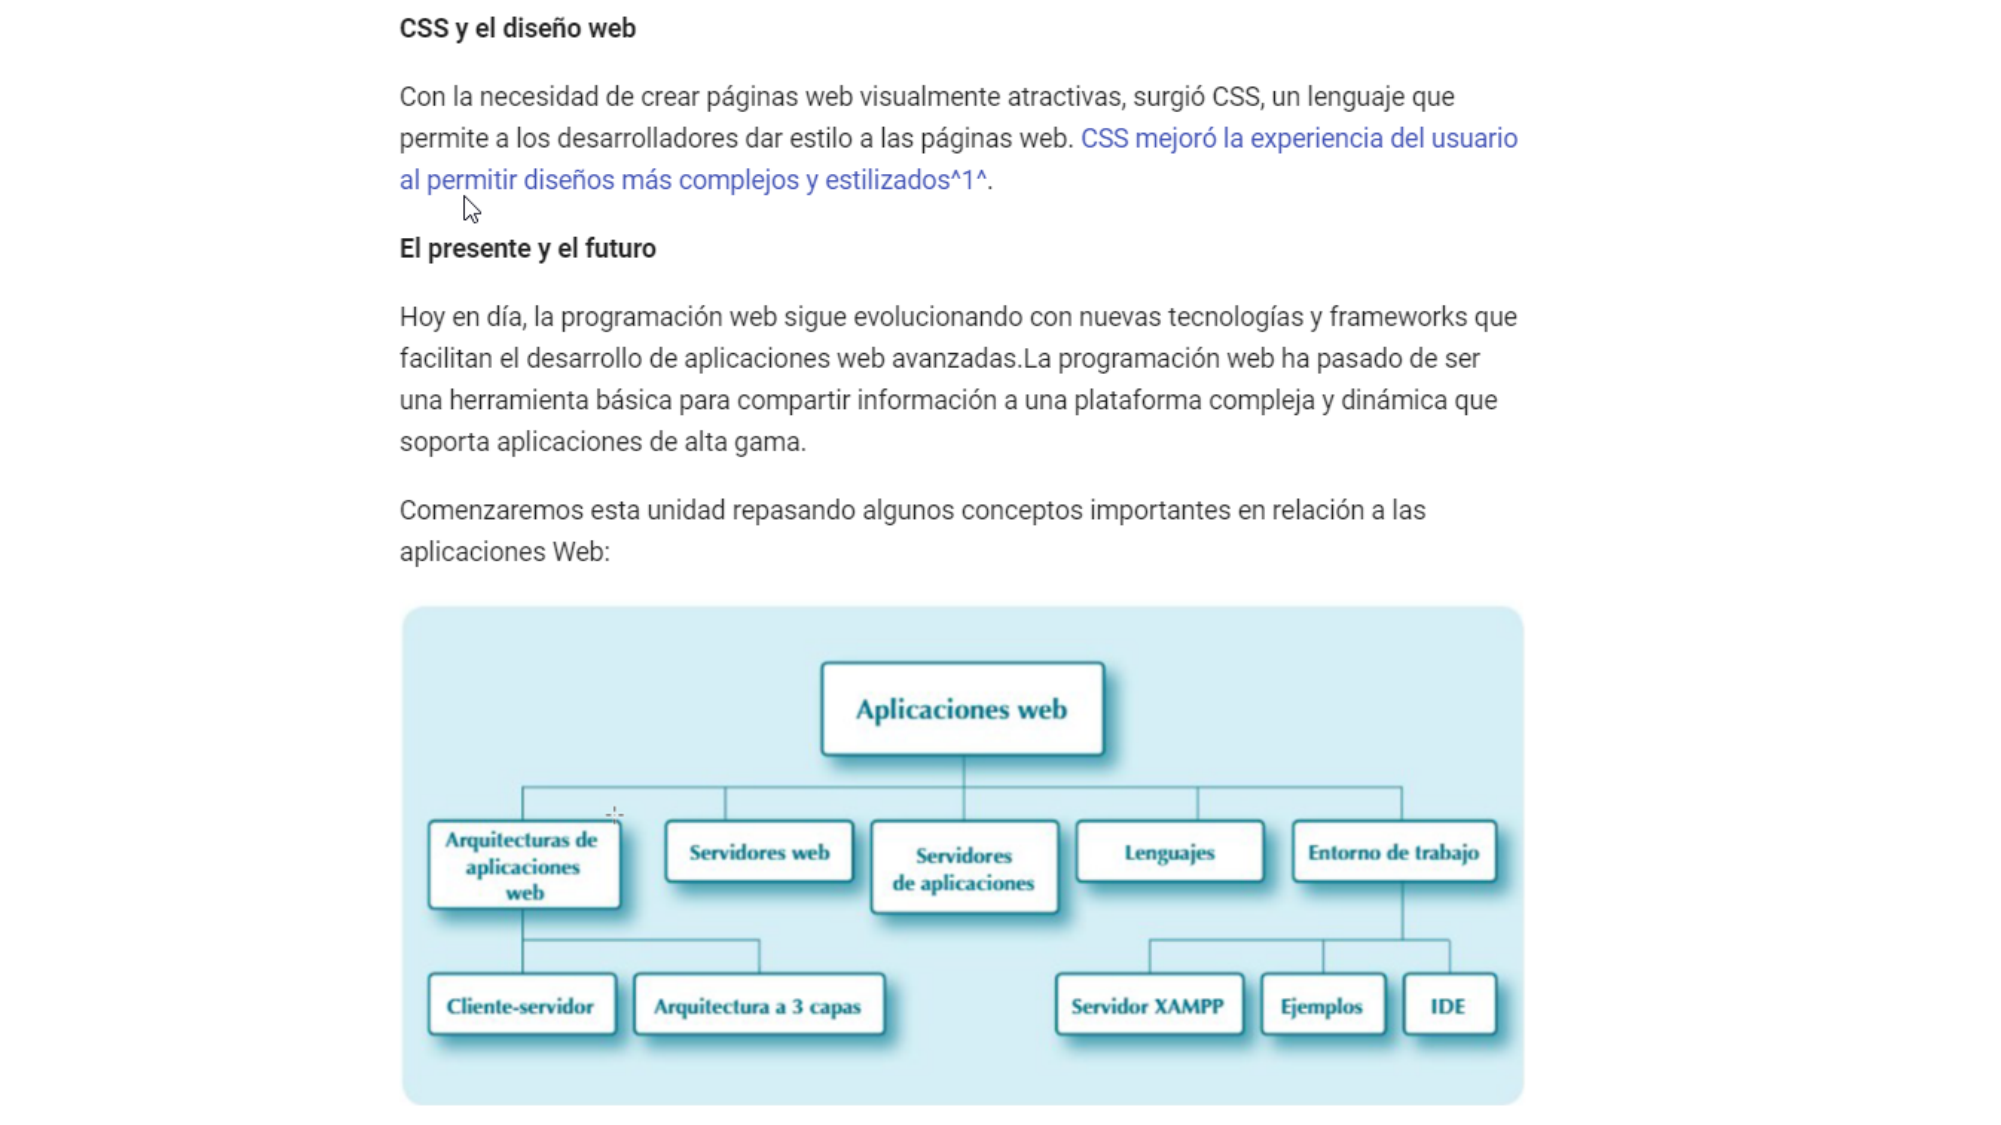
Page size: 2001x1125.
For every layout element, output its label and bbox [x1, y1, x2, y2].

picture [363, 0, 1549, 1125]
